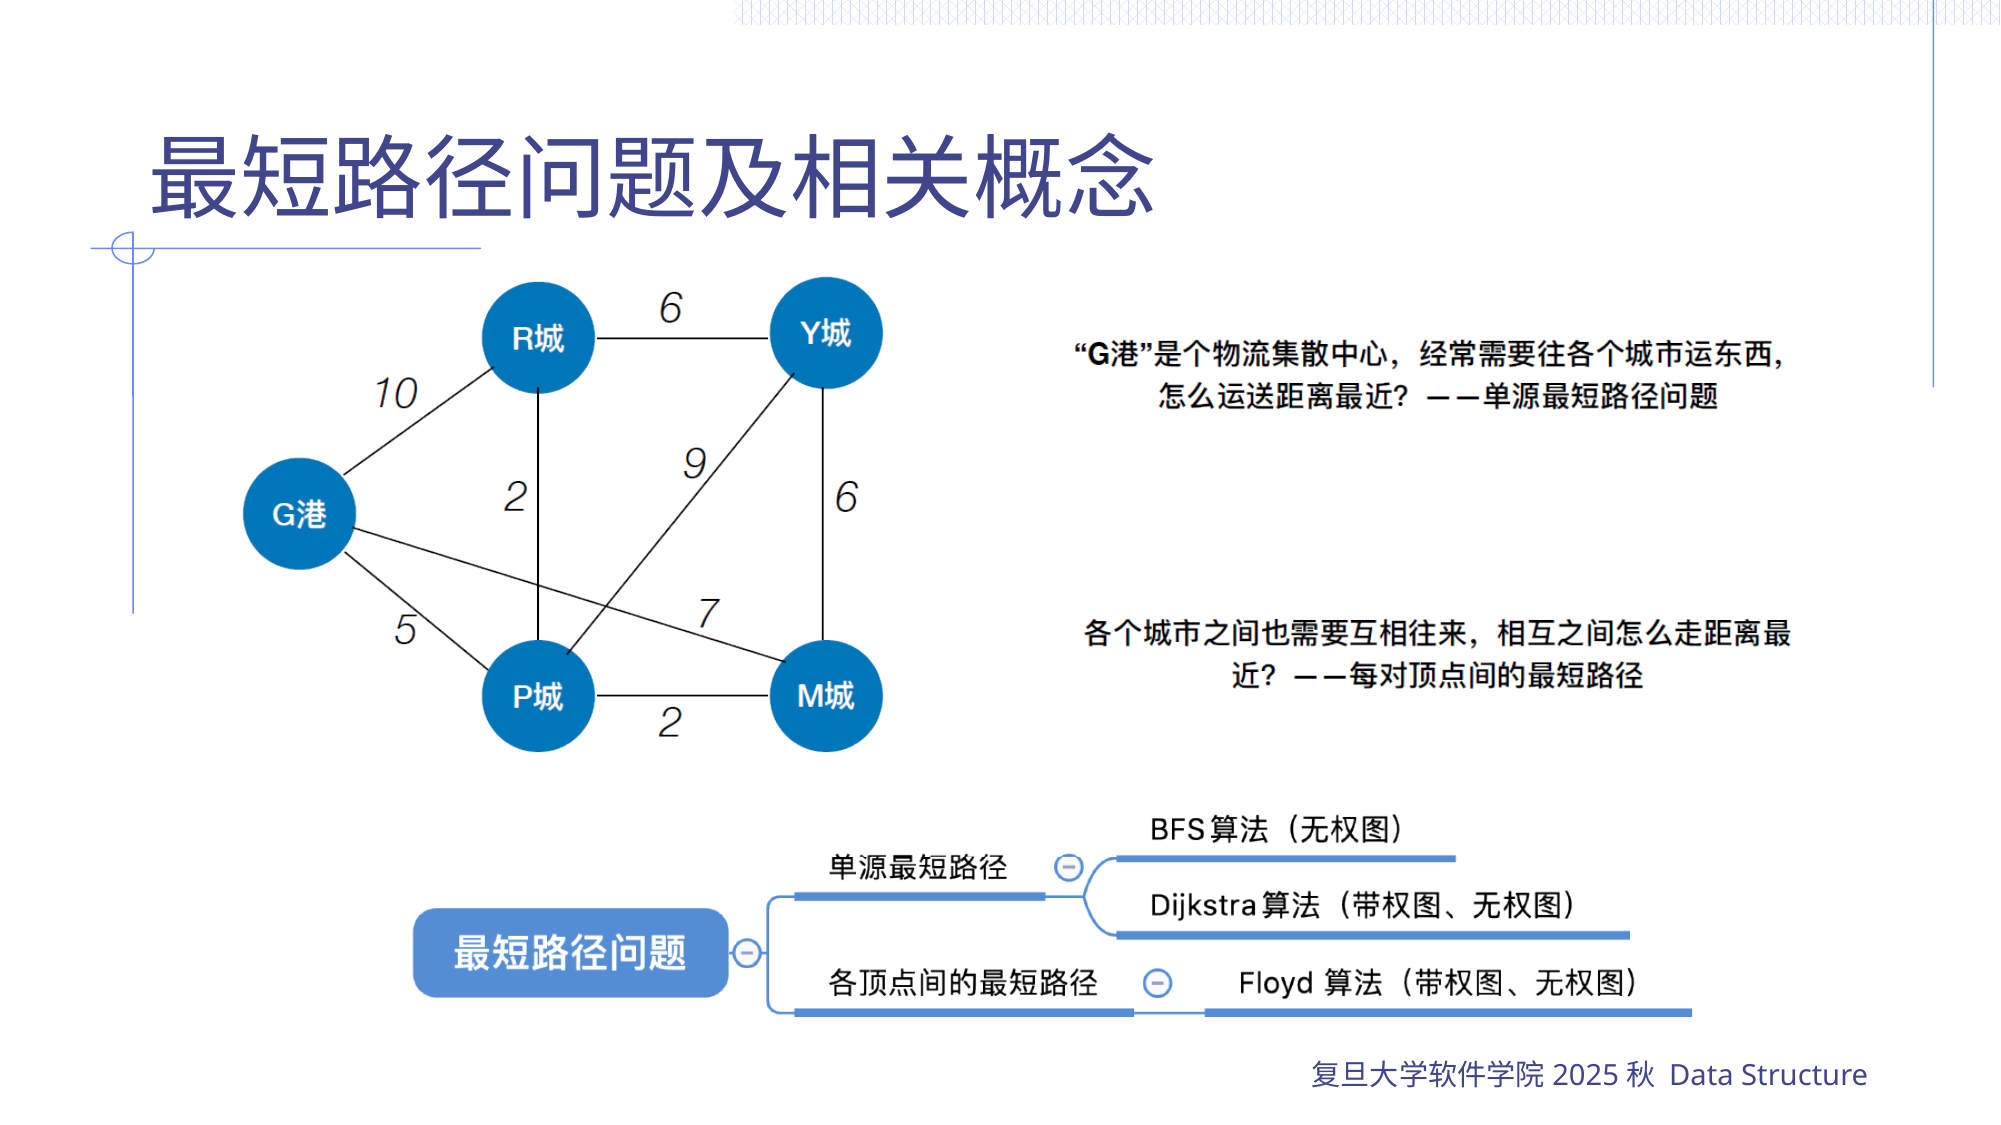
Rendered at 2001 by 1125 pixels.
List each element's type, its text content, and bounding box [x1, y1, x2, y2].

title 最短路径问题及相关概念 [133, 50, 1834, 238]
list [189, 255, 1877, 1045]
